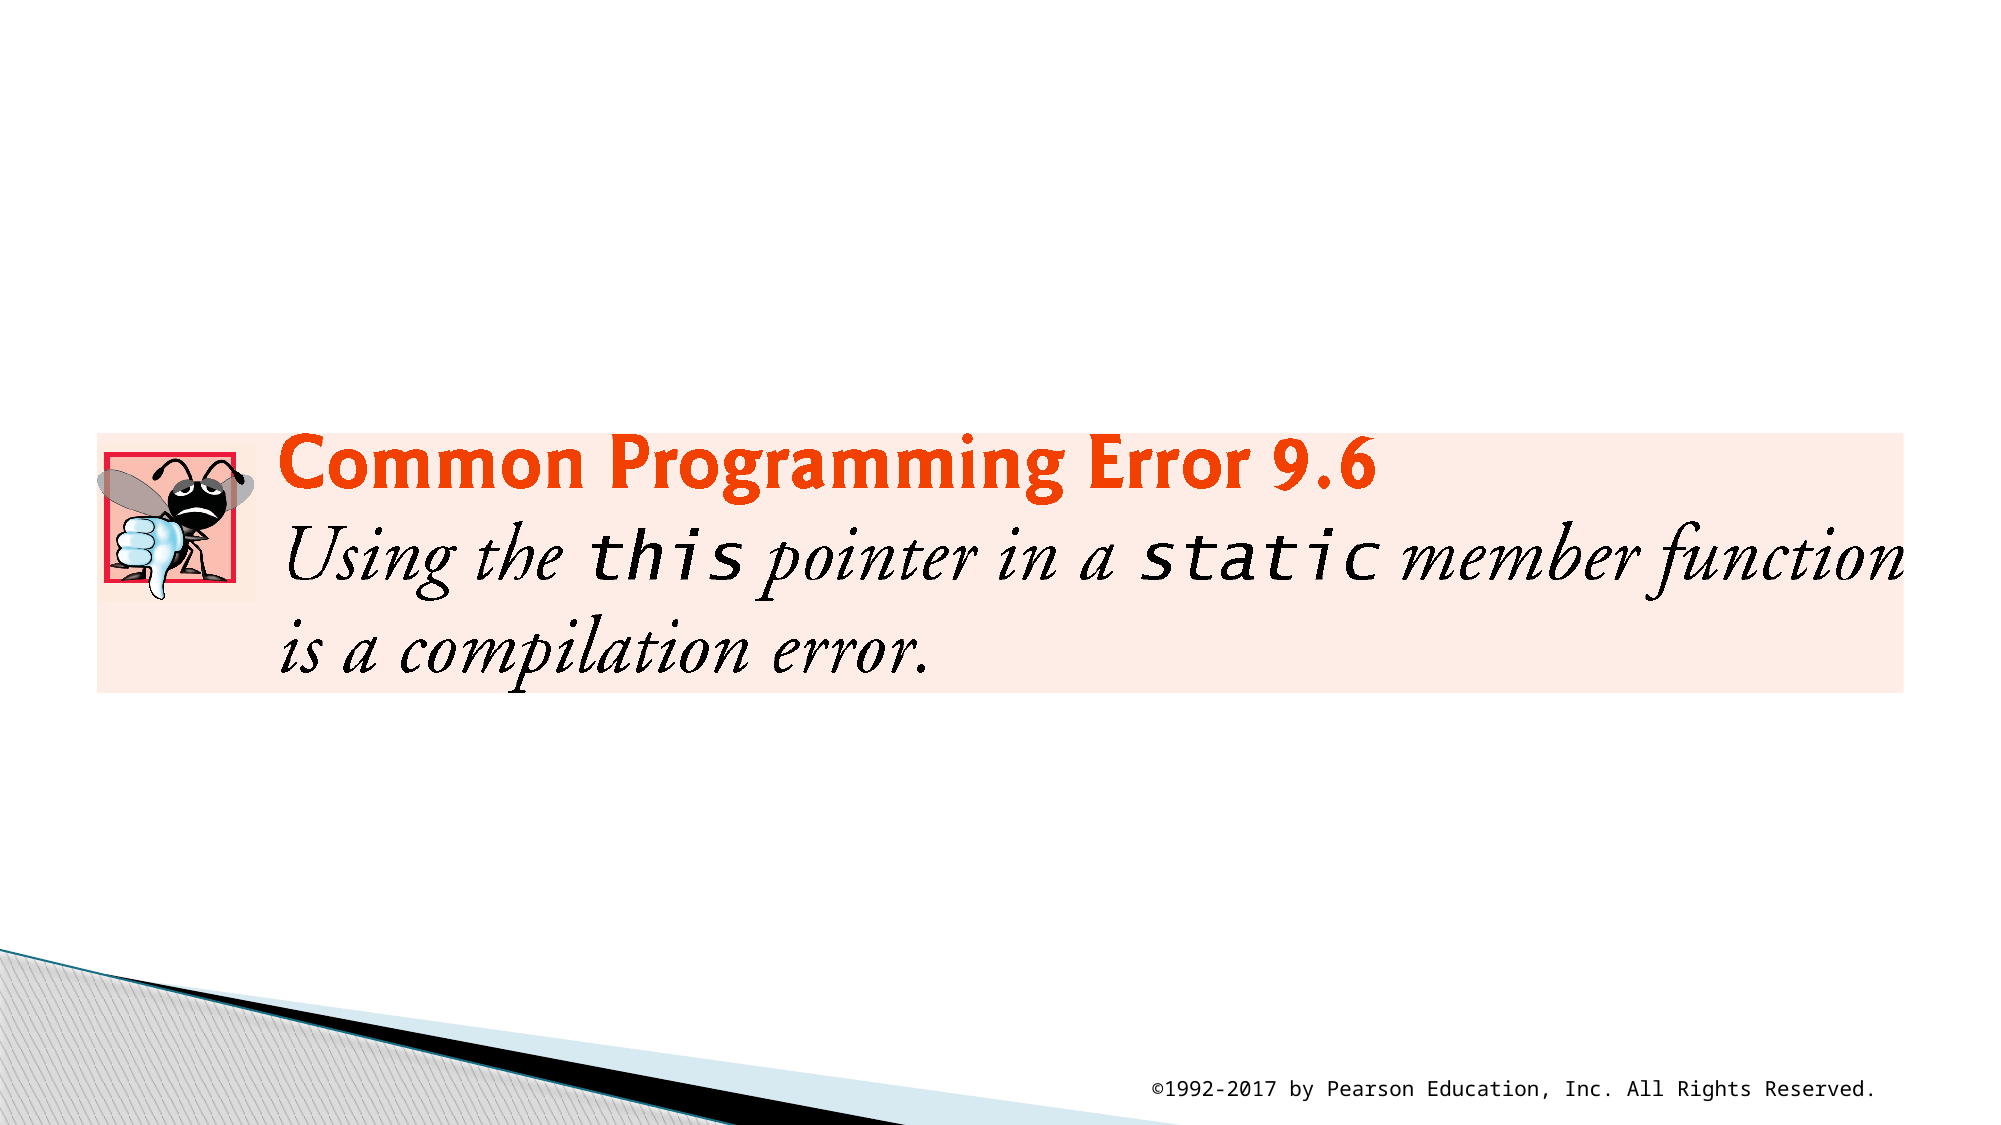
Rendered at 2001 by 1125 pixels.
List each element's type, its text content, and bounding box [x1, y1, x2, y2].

picture [0, 335, 2000, 790]
footer ©1992-2017 by Pearson Education, Inc. All Rights Reserved. [866, 1051, 1892, 1112]
